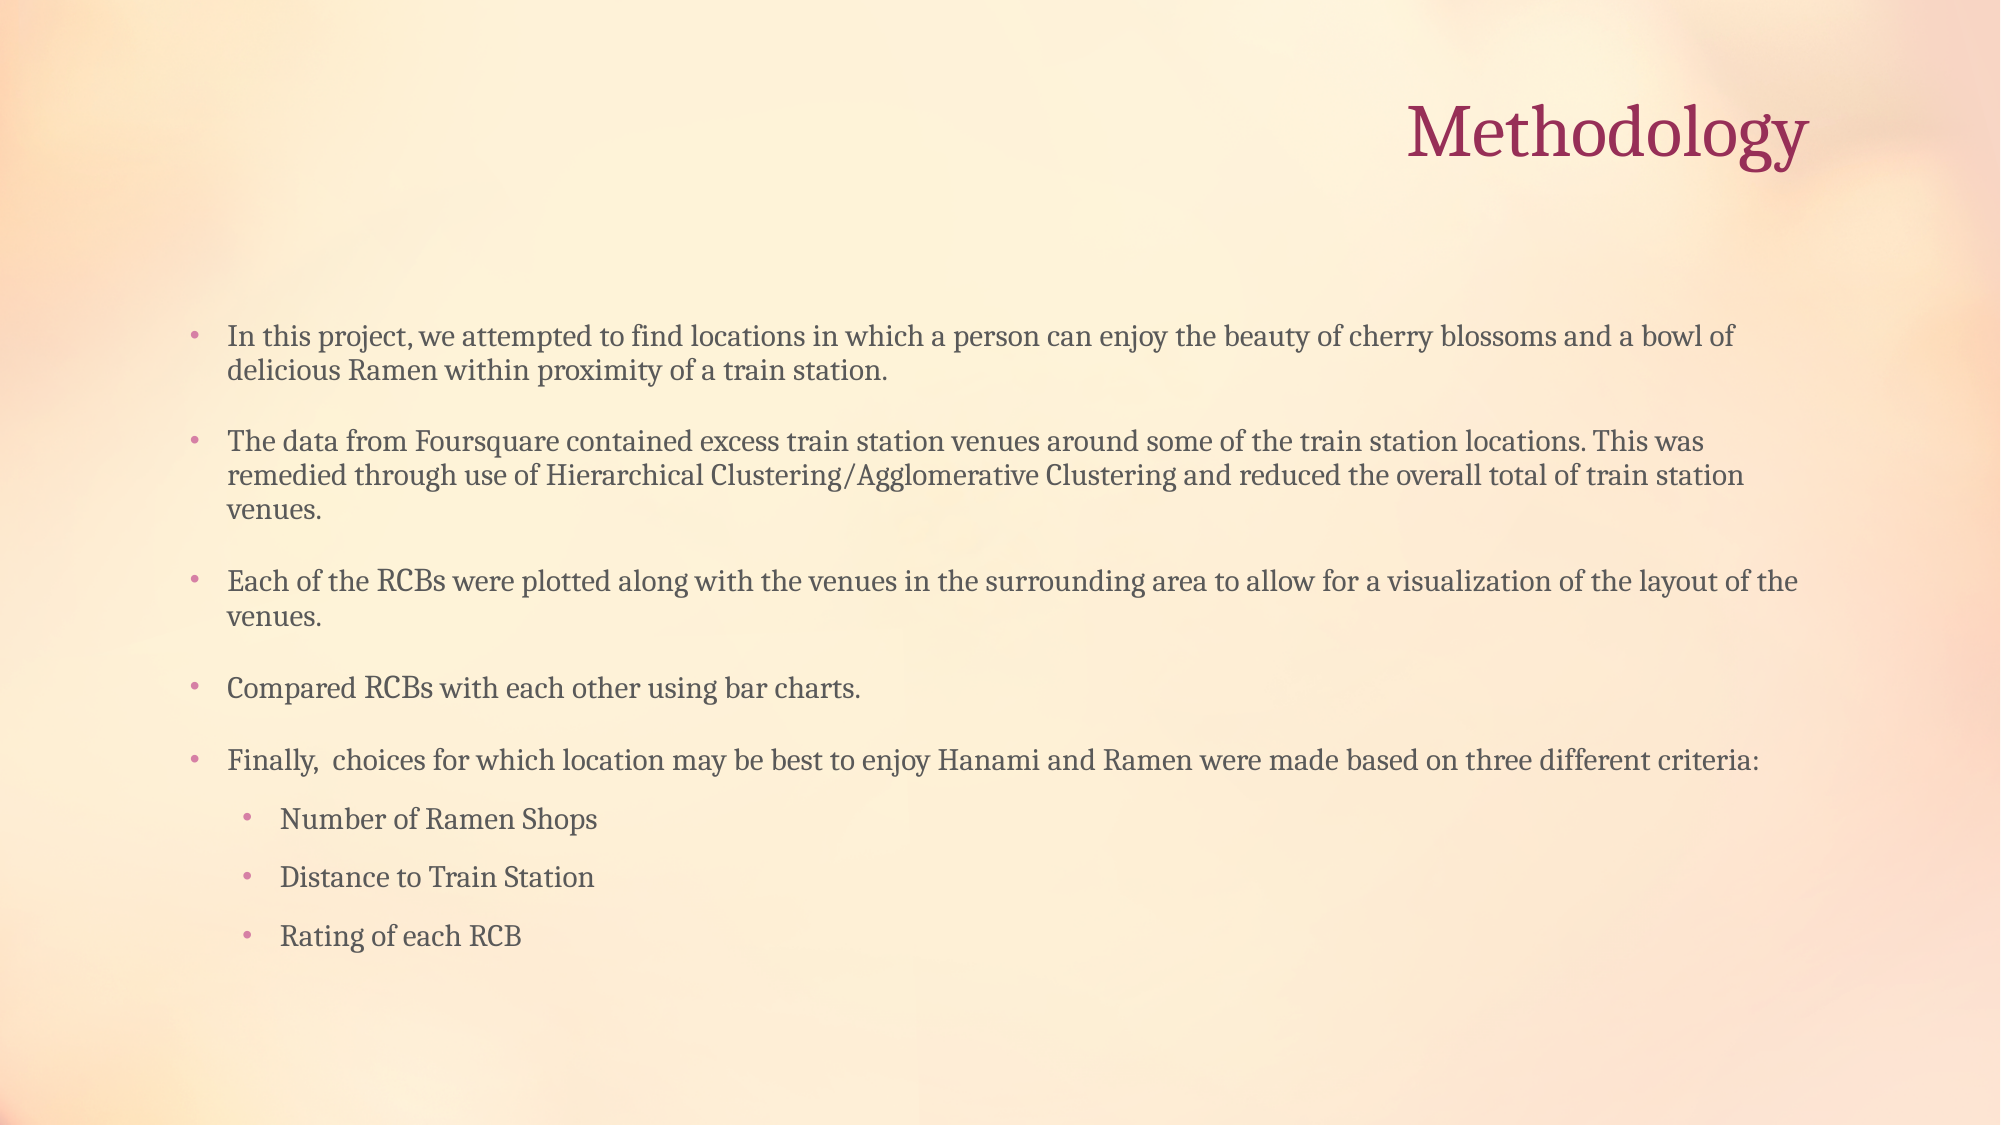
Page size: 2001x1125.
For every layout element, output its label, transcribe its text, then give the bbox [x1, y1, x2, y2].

list In this project, we attempted to find locations in which a person can enjoy the beauty of cherry blossoms and a bowl of delicious Ramen within proximity of a train station. The data from Foursquare contained excess train station venues around some of the train station locations. This was remedied through use of Hierarchical Clustering/Agglomerative Clustering and reduced the overall total of train station venues. Each of the RCBs were plotted along with the venues in the surrounding area to allow for a visualization of the layout of the venues. Compared RCBs with each other using bar charts. Finally, choices for which location may be best to enjoy Hanami and Ramen were made based on three different criteria: Number of Ramen Shops Distance to Train Station Rating of each RCB [174, 312, 1825, 1013]
title Methodology [174, 75, 1825, 271]
picture [0, 0, 2001, 1125]
